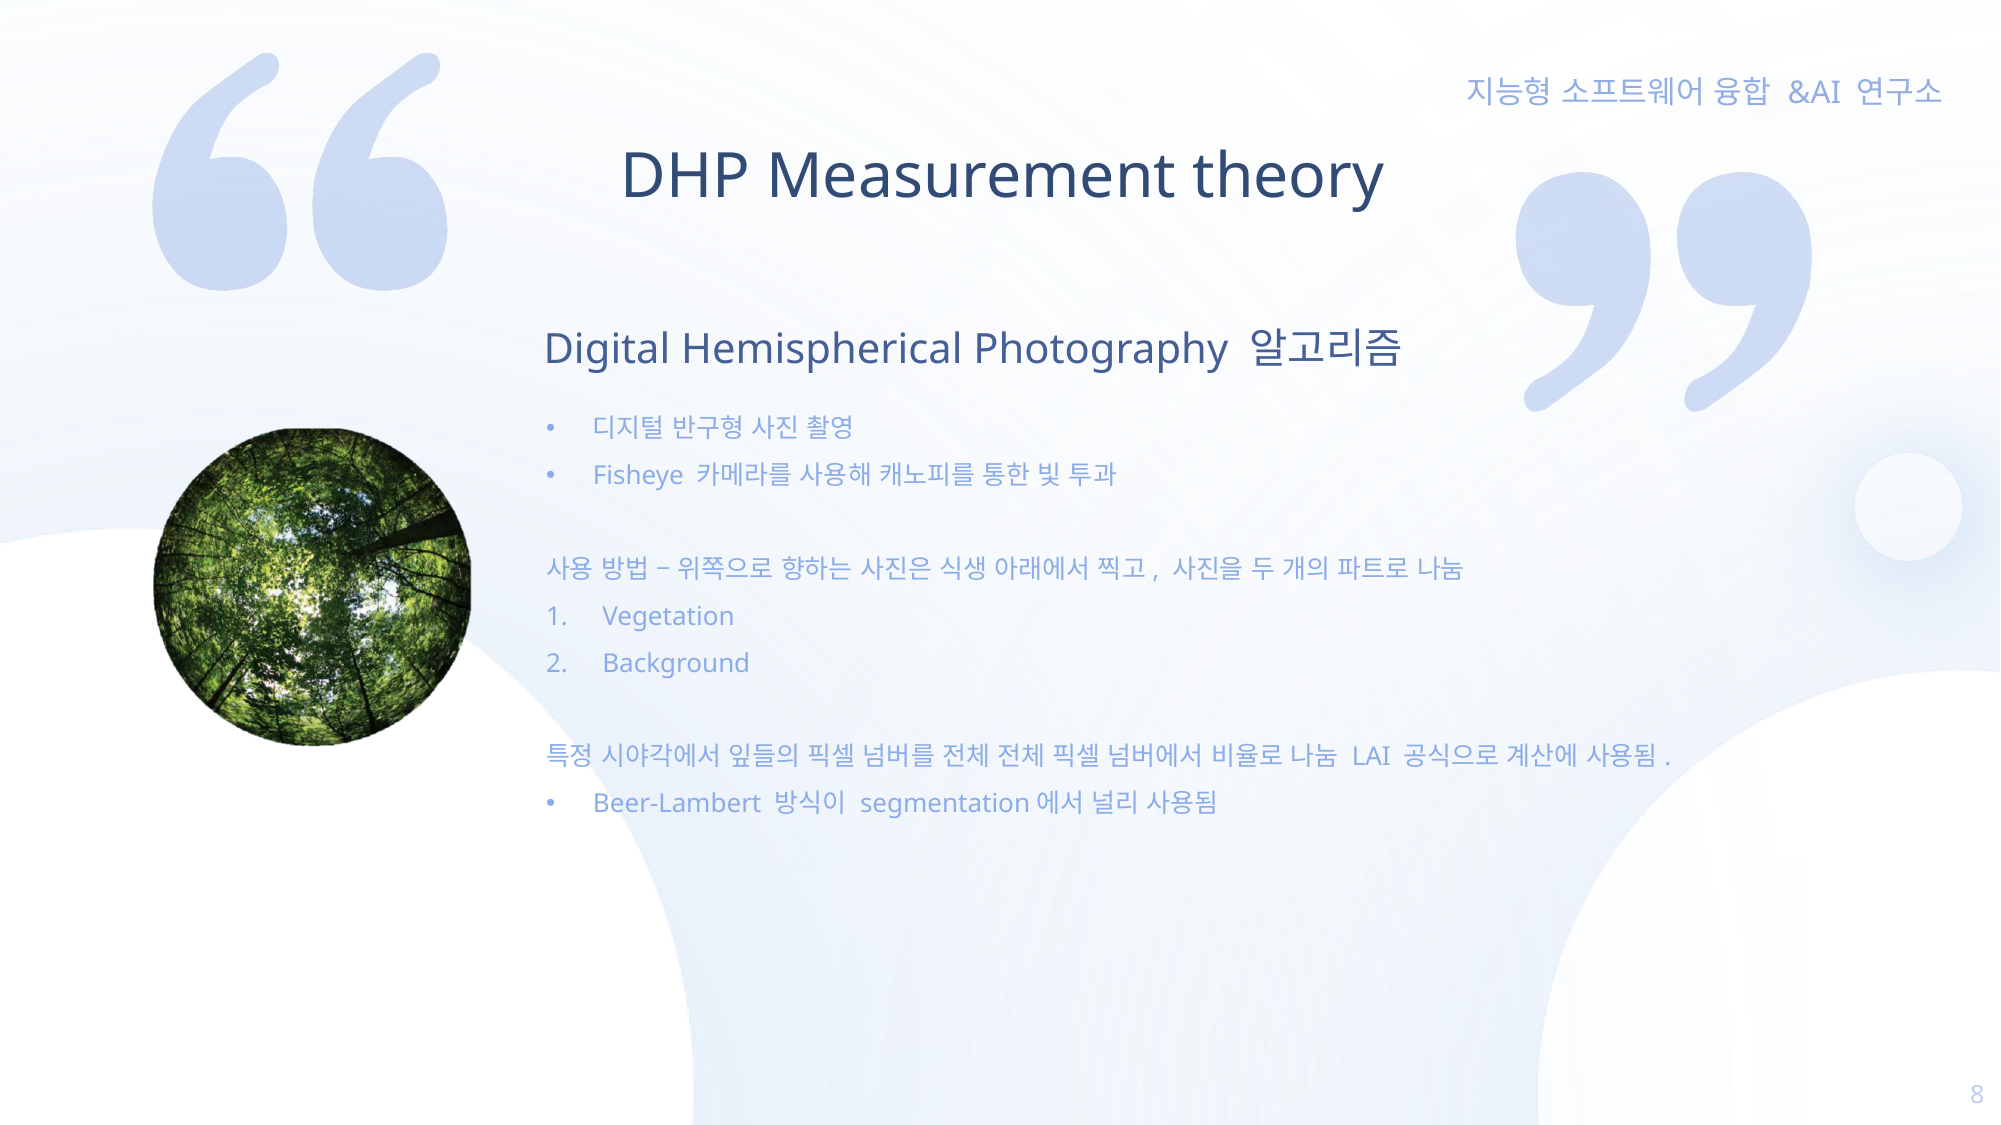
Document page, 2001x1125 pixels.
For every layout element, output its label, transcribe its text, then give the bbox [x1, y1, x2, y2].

slide_number 7 [1549, 1065, 2000, 1125]
text_box DHP Measurement theory [487, 112, 1748, 218]
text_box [528, 298, 2000, 826]
picture [0, 0, 2001, 1125]
